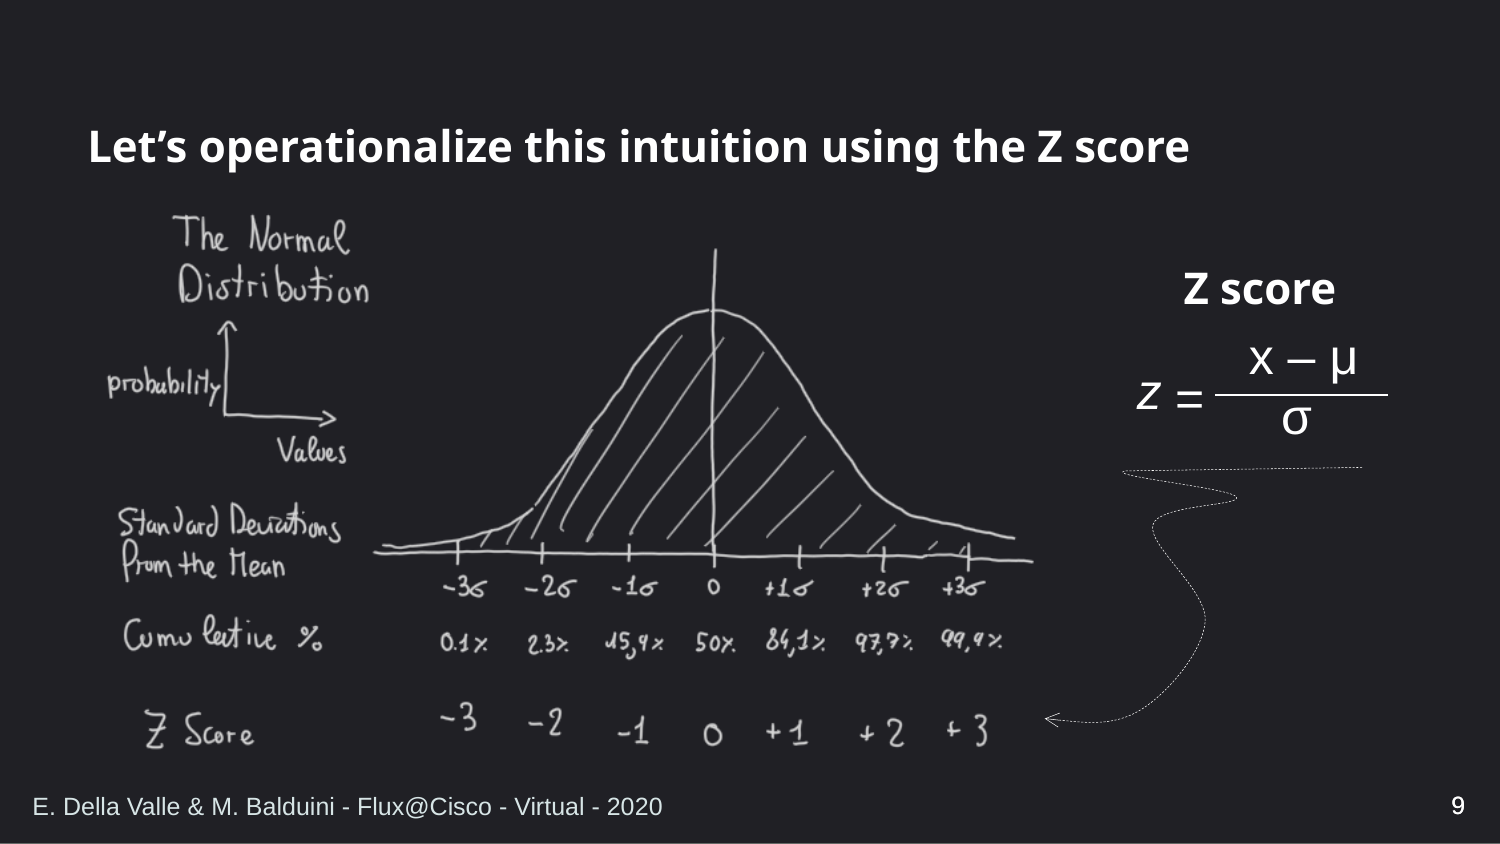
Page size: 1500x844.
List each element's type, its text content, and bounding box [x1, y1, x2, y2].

footer E. Della Valle & M. Balduini - Flux@Cisco - Virtual - 2020 [17, 783, 1135, 828]
text_box x – μ σ [1233, 317, 1374, 393]
text_box z [1122, 351, 1191, 427]
slide_number 9 [1142, 782, 1481, 828]
text_box x – μ σ [1233, 402, 1374, 453]
title Let’s operationalize this intuition using the Z score [76, 99, 1423, 196]
text_box [1079, 465, 1363, 725]
text_box = [1160, 358, 1220, 434]
picture [88, 195, 1075, 768]
text_box Z score [1168, 253, 1352, 321]
